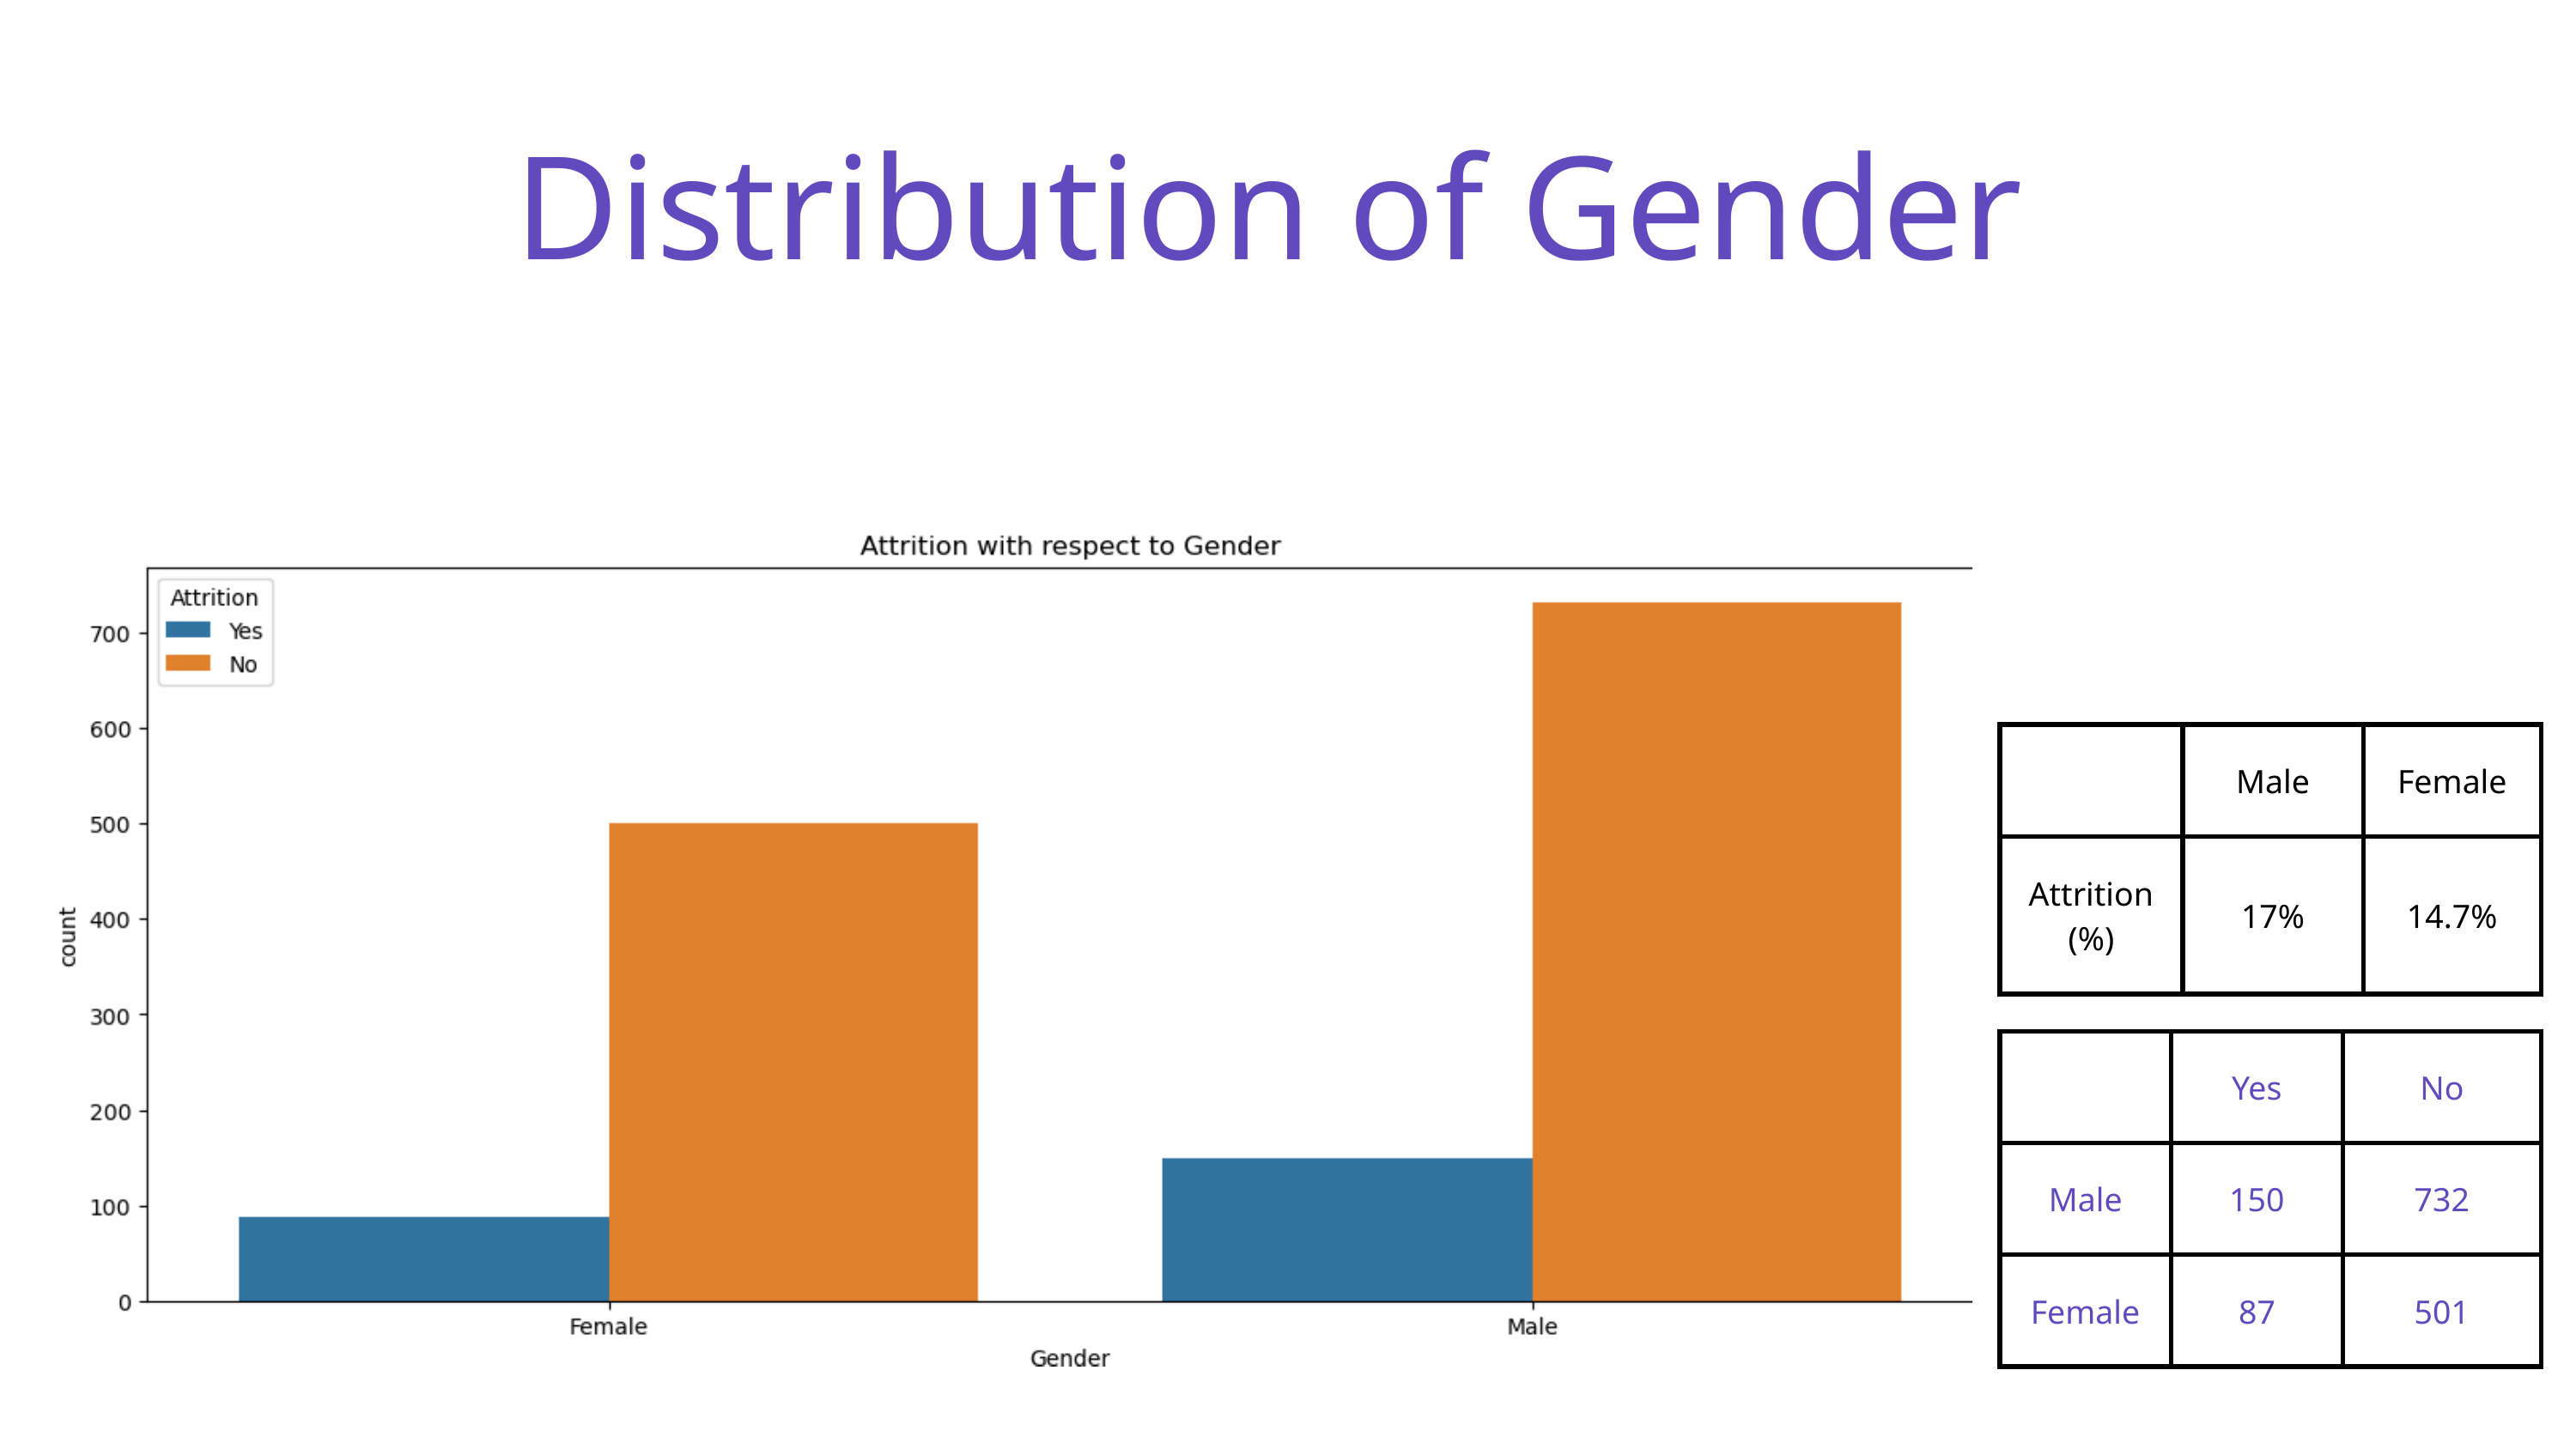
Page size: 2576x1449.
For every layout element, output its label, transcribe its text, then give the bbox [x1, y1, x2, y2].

table_cell 150 [2173, 1145, 2341, 1252]
text_box [55, 520, 1973, 1367]
table_cell 17% [2185, 839, 2361, 991]
table_cell 87 [2173, 1257, 2341, 1364]
table_cell 14.7% [2366, 839, 2539, 991]
table_header Female [2366, 727, 2539, 834]
table_cell 732 [2345, 1145, 2539, 1252]
text_box Distribution of Gender [156, 116, 2420, 288]
table_cell Female [2002, 1257, 2169, 1364]
table_header [2002, 1034, 2169, 1141]
table_header [2002, 727, 2180, 834]
table_cell Male [2002, 1145, 2169, 1252]
table_cell 501 [2345, 1257, 2539, 1364]
table_header Yes [2173, 1034, 2341, 1141]
table_header Male [2185, 727, 2361, 834]
table_cell Attrition (%) [2002, 839, 2180, 991]
table_header No [2345, 1034, 2539, 1141]
